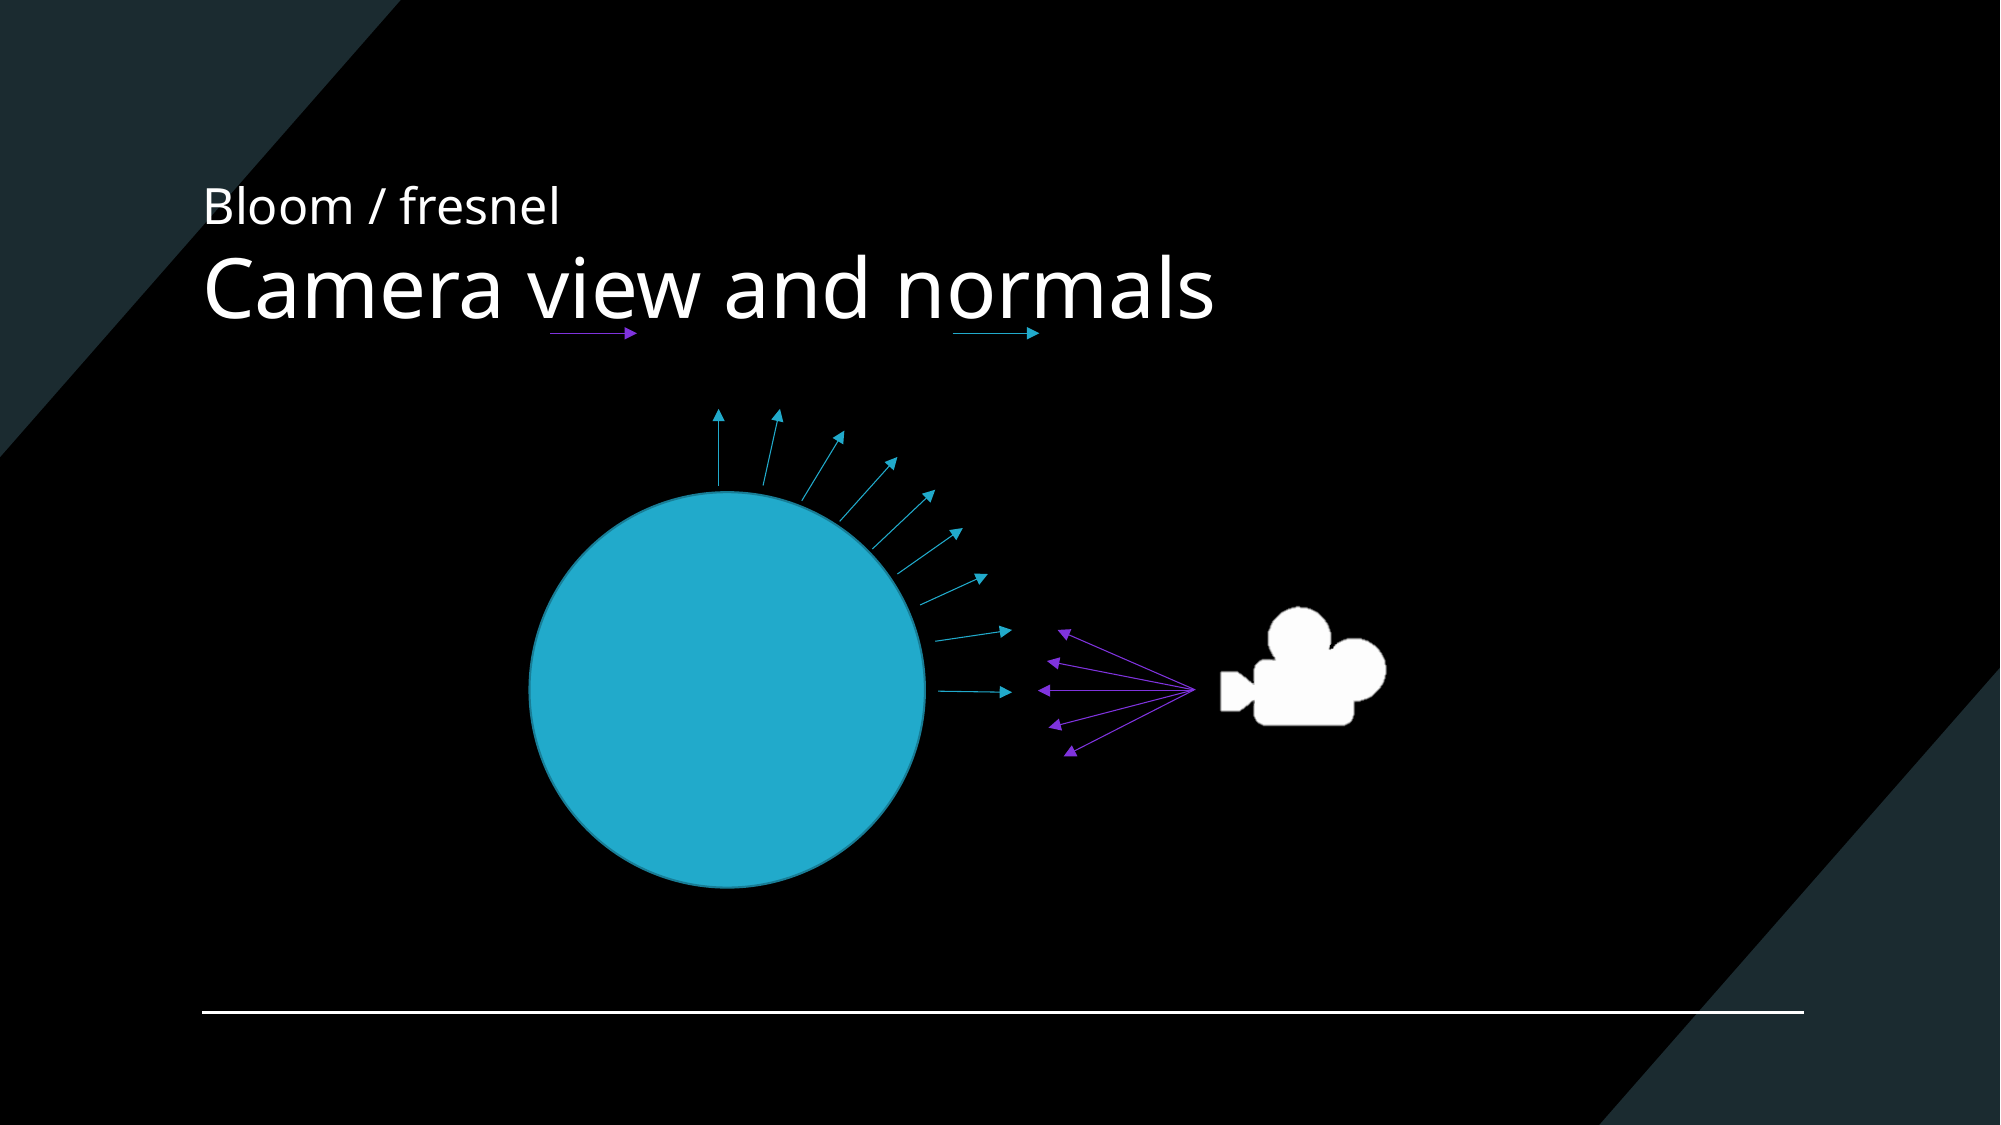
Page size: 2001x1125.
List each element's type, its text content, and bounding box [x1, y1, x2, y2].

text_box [839, 456, 898, 522]
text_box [872, 489, 936, 550]
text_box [897, 527, 963, 574]
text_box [1046, 660, 1057, 690]
text_box [528, 491, 926, 889]
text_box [935, 629, 1013, 642]
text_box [1048, 689, 1063, 728]
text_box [763, 408, 780, 486]
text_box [1057, 629, 1196, 690]
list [1206, 591, 1394, 740]
title Bloom / fresnel Camera view and normals [187, 143, 1813, 367]
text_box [1063, 690, 1194, 757]
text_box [801, 430, 845, 501]
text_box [920, 573, 988, 605]
